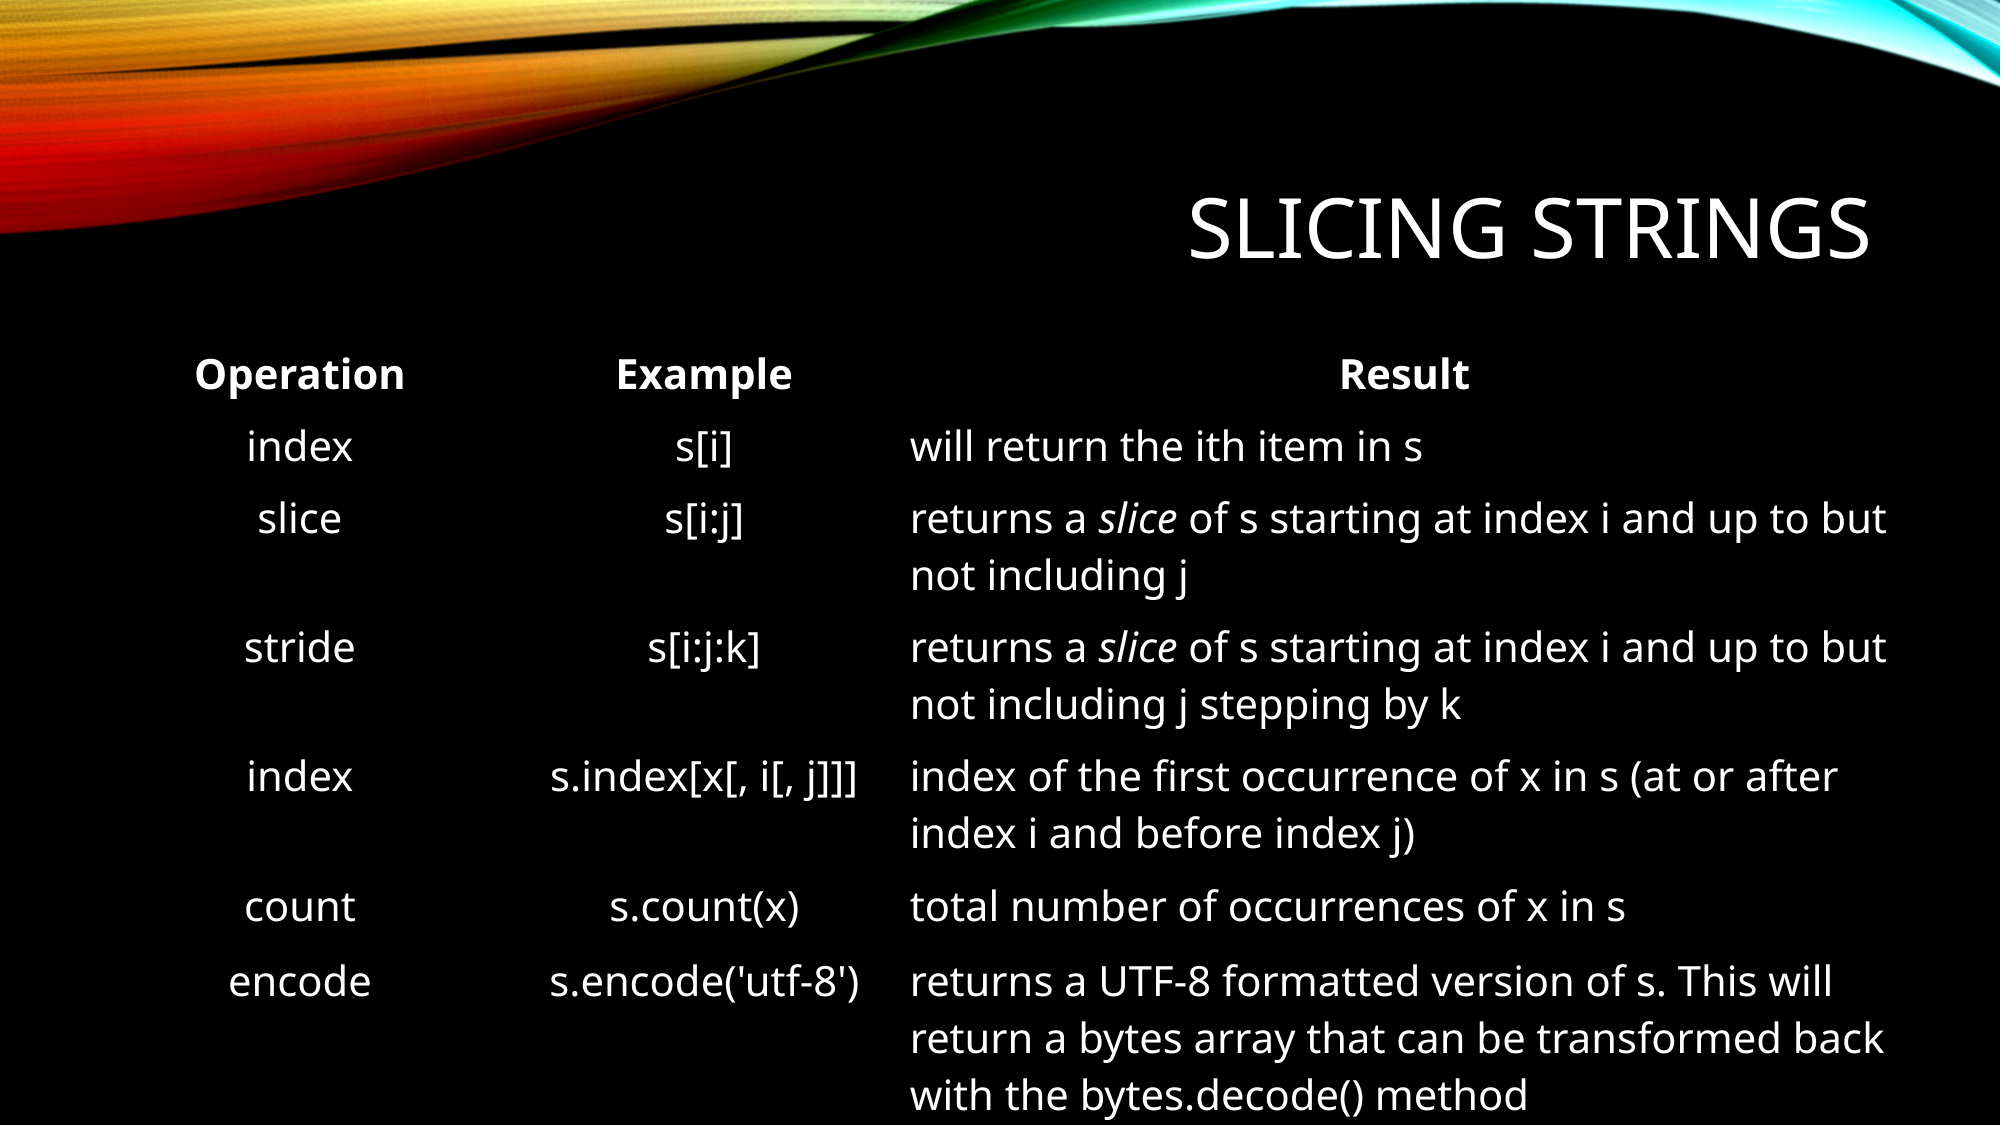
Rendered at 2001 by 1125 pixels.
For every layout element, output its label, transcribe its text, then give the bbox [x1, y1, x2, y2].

table_cell returns a UTF-8 formatted version of s. This will return a bytes array that can be transformed back with the bytes.decode() method [899, 945, 1910, 1125]
table_cell s[i:j:k] [510, 611, 899, 740]
table_cell index of the first occurrence of x in s (at or after index i and before index j) [899, 740, 1910, 869]
picture [0, 0, 2000, 236]
table_cell index [90, 740, 510, 869]
table_cell index [90, 410, 510, 482]
table_cell returns a slice of s starting at index i and up to but not including j stepping by k [899, 611, 1910, 740]
table_header Operation [90, 338, 510, 410]
table_cell s.count(x) [510, 869, 899, 945]
text_box Slicing Strings [474, 125, 1887, 338]
table_cell will return the ith item in s [899, 410, 1910, 482]
table_cell s.index[x[, i[, j]]] [510, 740, 899, 869]
table_cell s[i] [510, 410, 899, 482]
table_header Example [510, 338, 899, 410]
table_cell encode [90, 945, 510, 1125]
table_cell returns a slice of s starting at index i and up to but not including j [899, 482, 1910, 611]
table_cell s.encode('utf-8') [510, 945, 899, 1125]
table_cell total number of occurrences of x in s [899, 869, 1910, 945]
table_header Result [899, 338, 1910, 410]
table_cell s[i:j] [510, 482, 899, 611]
table_cell slice [90, 482, 510, 611]
table_cell stride [90, 611, 510, 740]
table_cell count [90, 869, 510, 945]
